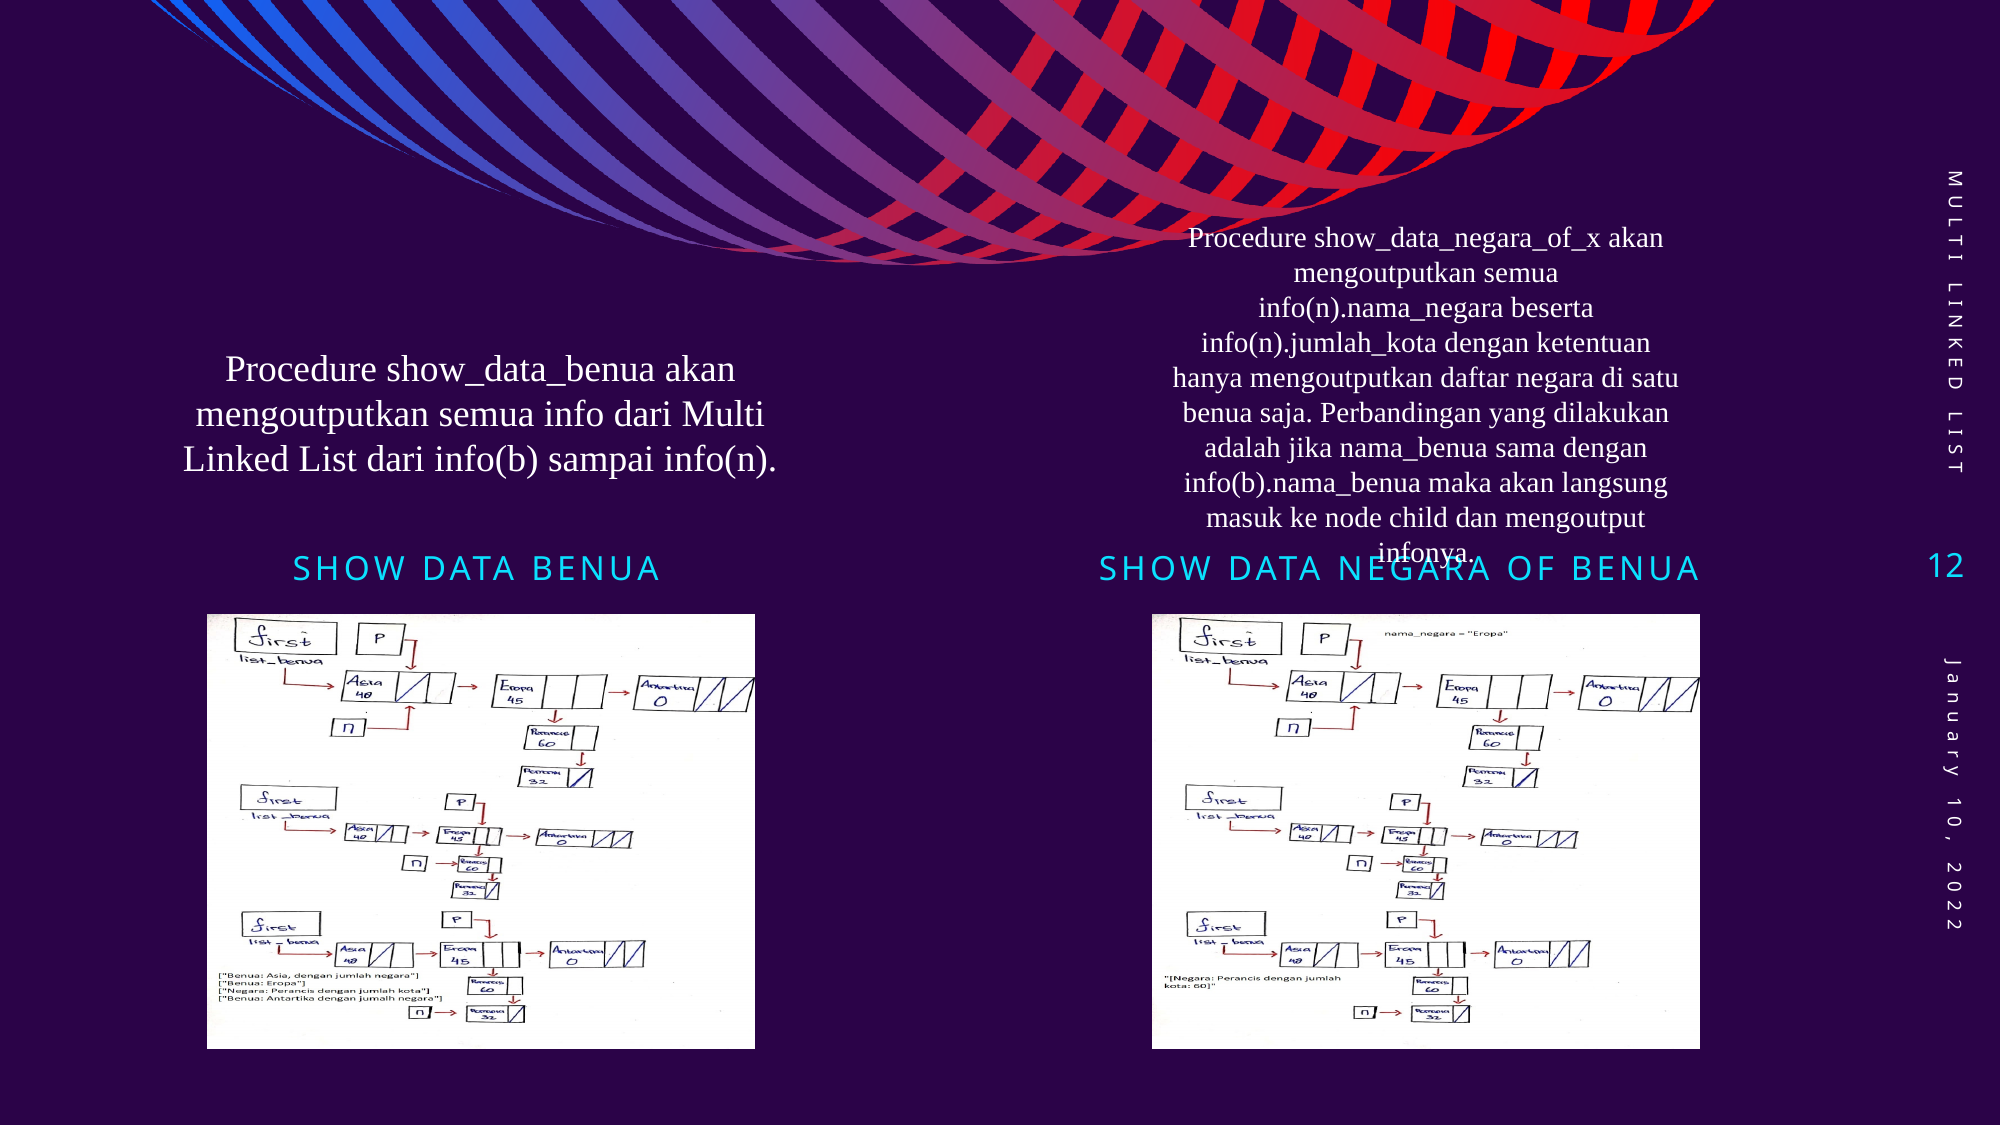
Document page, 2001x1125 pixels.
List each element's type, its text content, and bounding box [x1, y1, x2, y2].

list SHOW DATA BENUA [278, 544, 963, 590]
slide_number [1925, 645, 1986, 1080]
slide_number 12 [1889, 519, 1980, 615]
footer MULTI LINKED LIST [1926, 33, 1987, 489]
list SHOW DATA NEGARA OF BENUA [1084, 544, 1769, 590]
picture [0, 0, 2000, 1125]
text_box Procedure show_data_benua akan mengoutputkan semua info dari Multi Linked List dari info(b) sampai info(n). [140, 336, 822, 487]
text_box Procedure show_data_negara_of_x akan mengoutputkan semua info(n).nama_negara beserta info(n).jumlah_kota dengan ketentuan hanya mengoutputkan daftar negara di satu benua saja. Perbandingan yang dilakukan adalah jika nama_benua sama dengan info(b).nama_benua maka akan langsung masuk ke node child dan mengoutput infonya. [1152, 210, 1700, 576]
